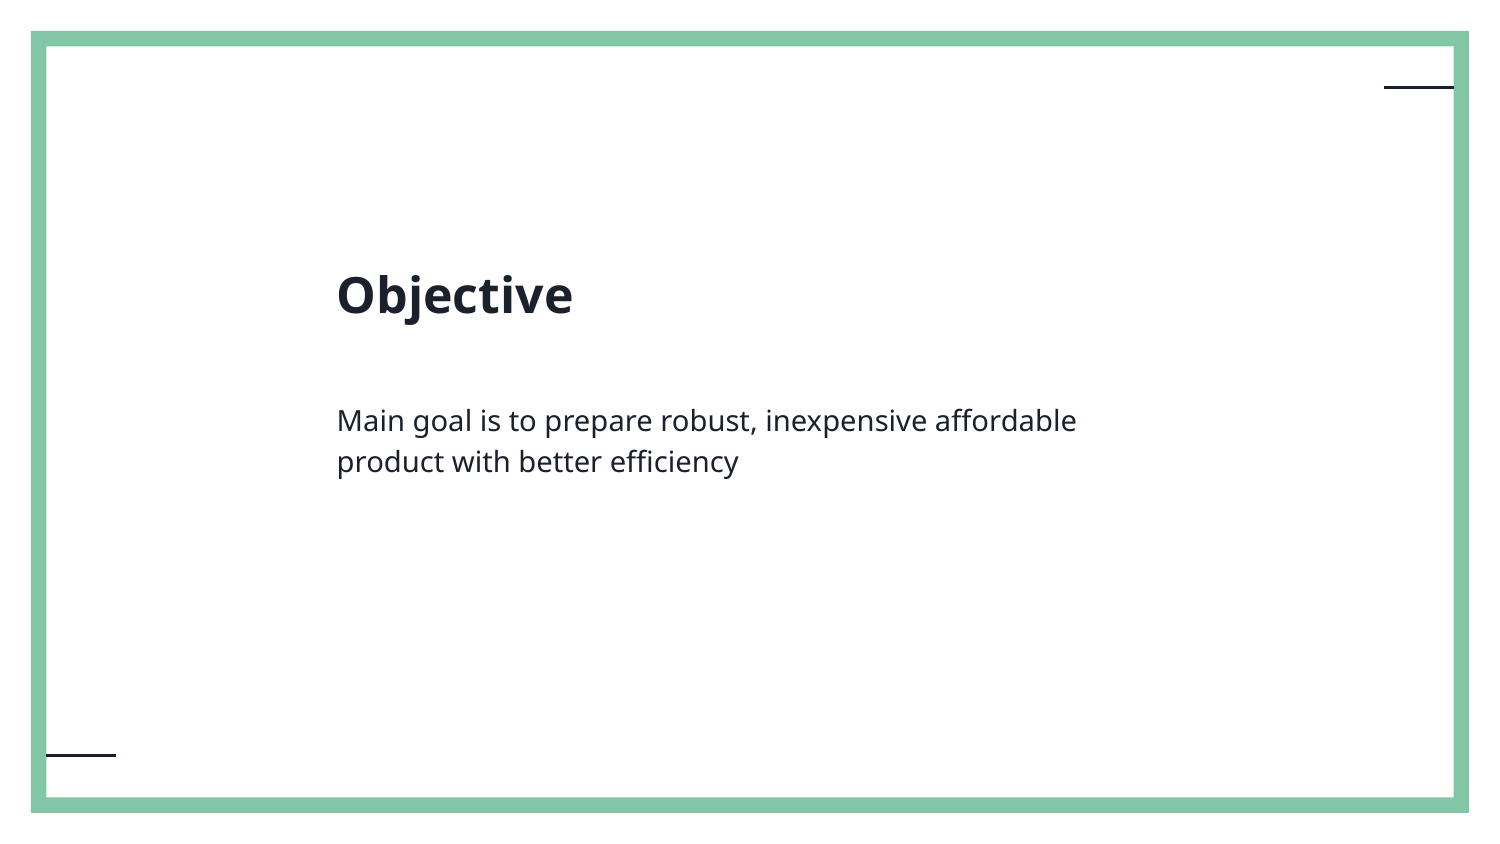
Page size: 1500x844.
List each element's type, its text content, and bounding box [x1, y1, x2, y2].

title Objective [321, 213, 1179, 375]
list Main goal is to prepare robust, inexpensive affordable product with better efficiency [321, 382, 1179, 632]
